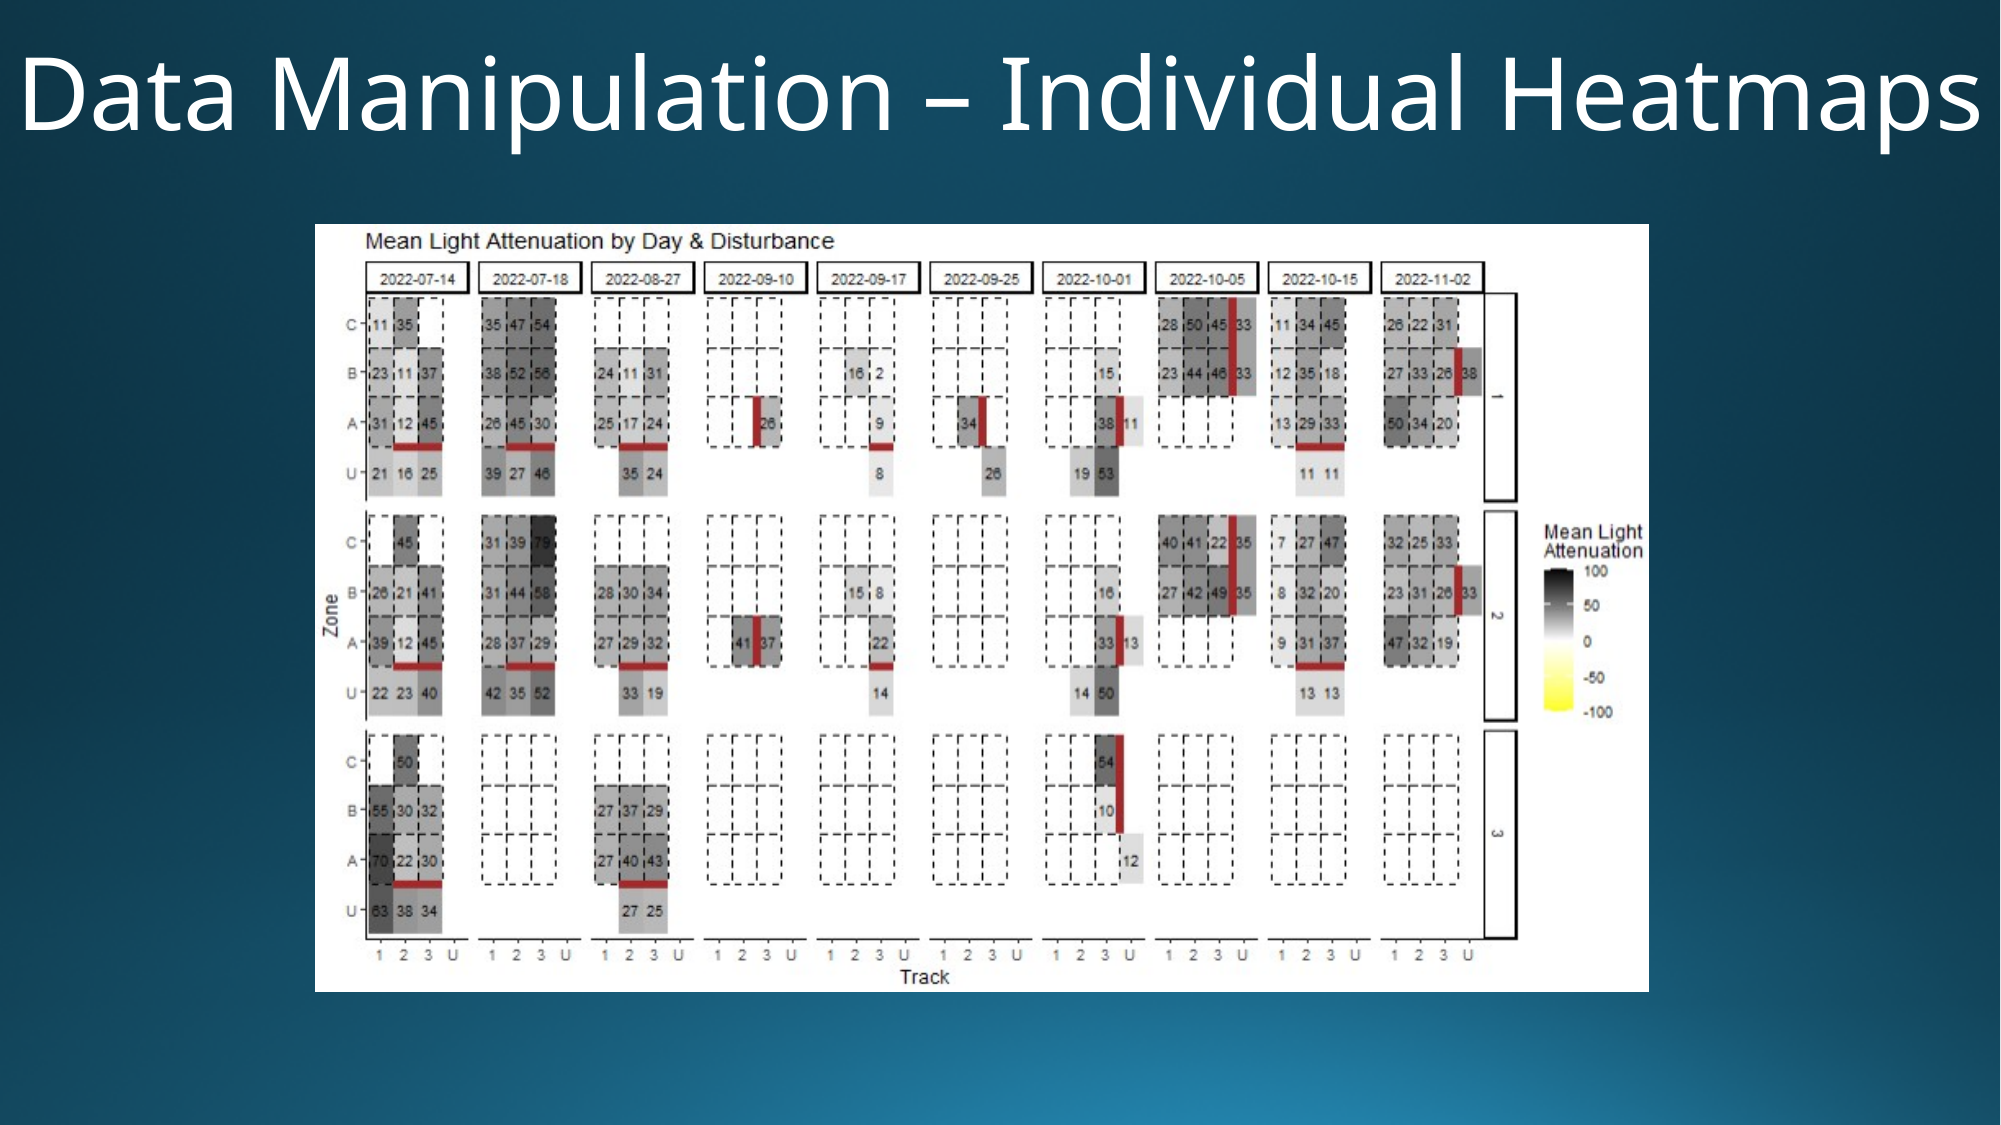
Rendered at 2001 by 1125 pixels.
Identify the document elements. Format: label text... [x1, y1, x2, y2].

picture [0, 0, 2001, 1125]
title Data Manipulation – Individual Heatmaps [0, 29, 2000, 167]
